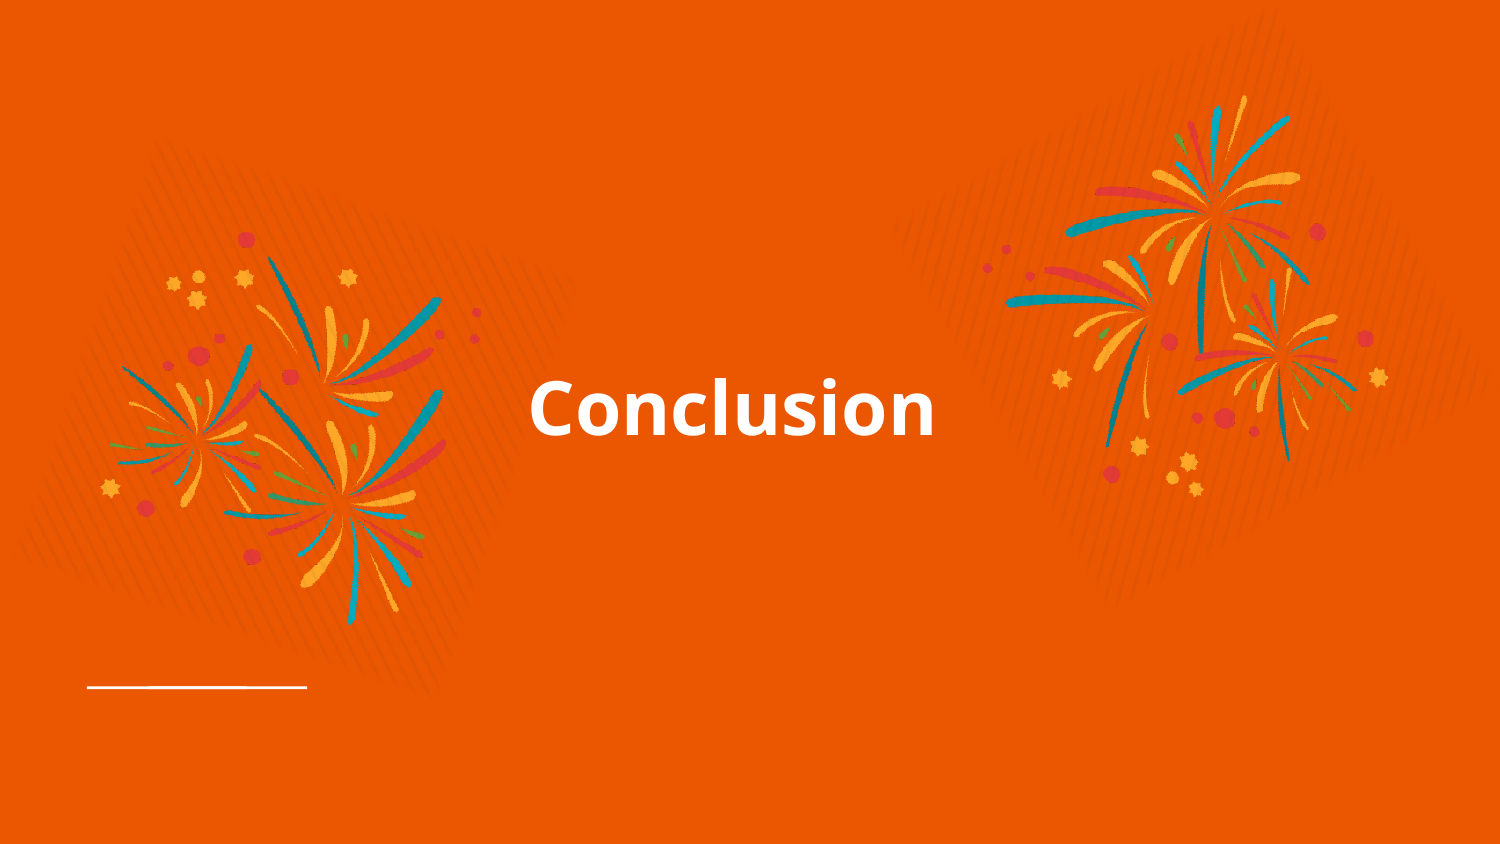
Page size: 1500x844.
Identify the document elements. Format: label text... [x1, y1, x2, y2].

picture [883, 0, 1498, 613]
picture [12, 132, 582, 702]
title Conclusion [240, 160, 1309, 651]
